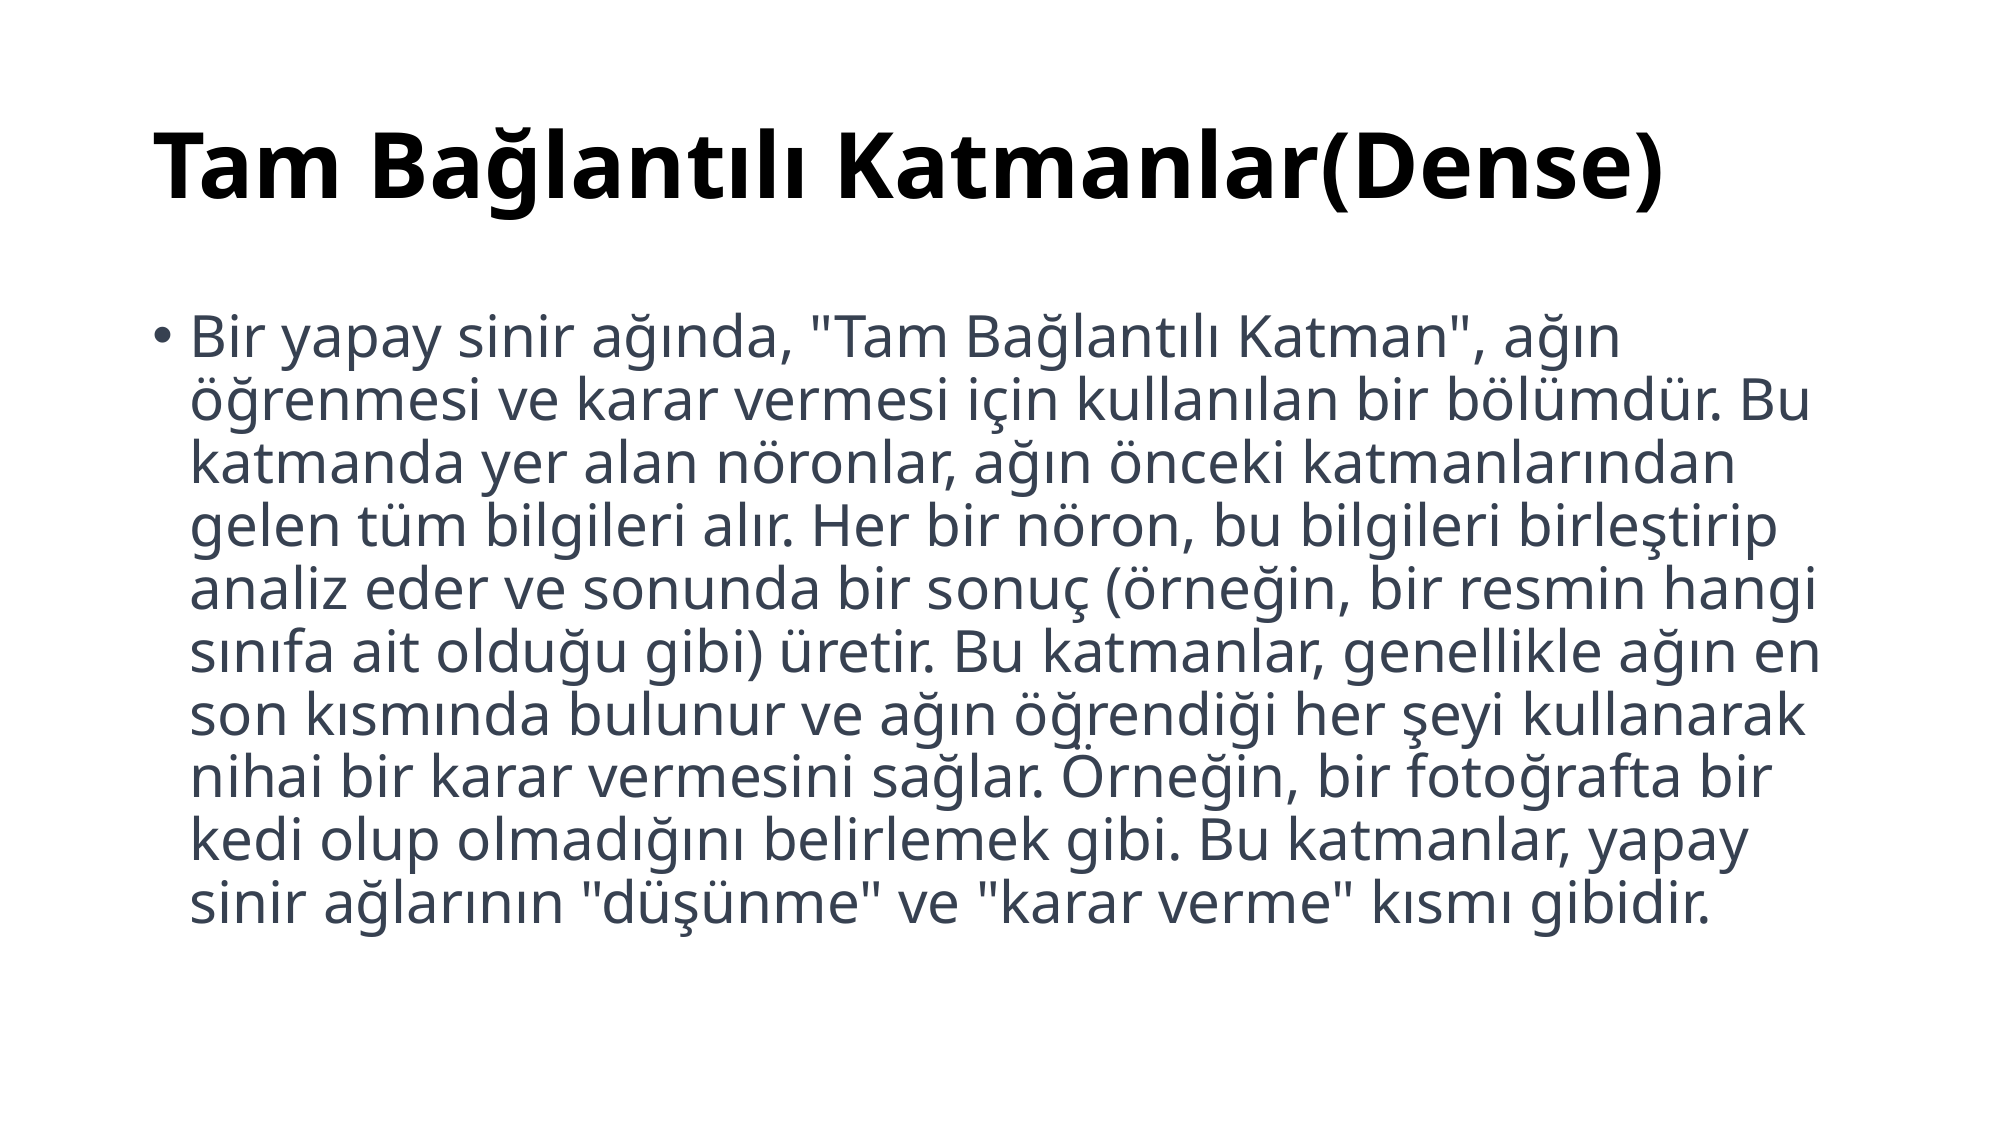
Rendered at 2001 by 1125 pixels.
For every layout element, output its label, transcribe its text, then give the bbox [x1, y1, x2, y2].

title Tam Bağlantılı Katmanlar(Dense) [137, 59, 1863, 278]
list Bir yapay sinir ağında, "Tam Bağlantılı Katman", ağın öğrenmesi ve karar vermesi için kullanılan bir bölümdür. Bu katmanda yer alan nöronlar, ağın önceki katmanlarından gelen tüm bilgileri alır. Her bir nöron, bu bilgileri birleştirip analiz eder ve sonunda bir sonuç (örneğin, bir resmin hangi sınıfa ait olduğu gibi) üretir. Bu katmanlar, genellikle ağın en son kısmında bulunur ve ağın öğrendiği her şeyi kullanarak nihai bir karar vermesini sağlar. Örneğin, bir fotoğrafta bir kedi olup olmadığını belirlemek gibi. Bu katmanlar, yapay sinir ağlarının "düşünme" ve "karar verme" kısmı gibidir. [137, 299, 1863, 1014]
